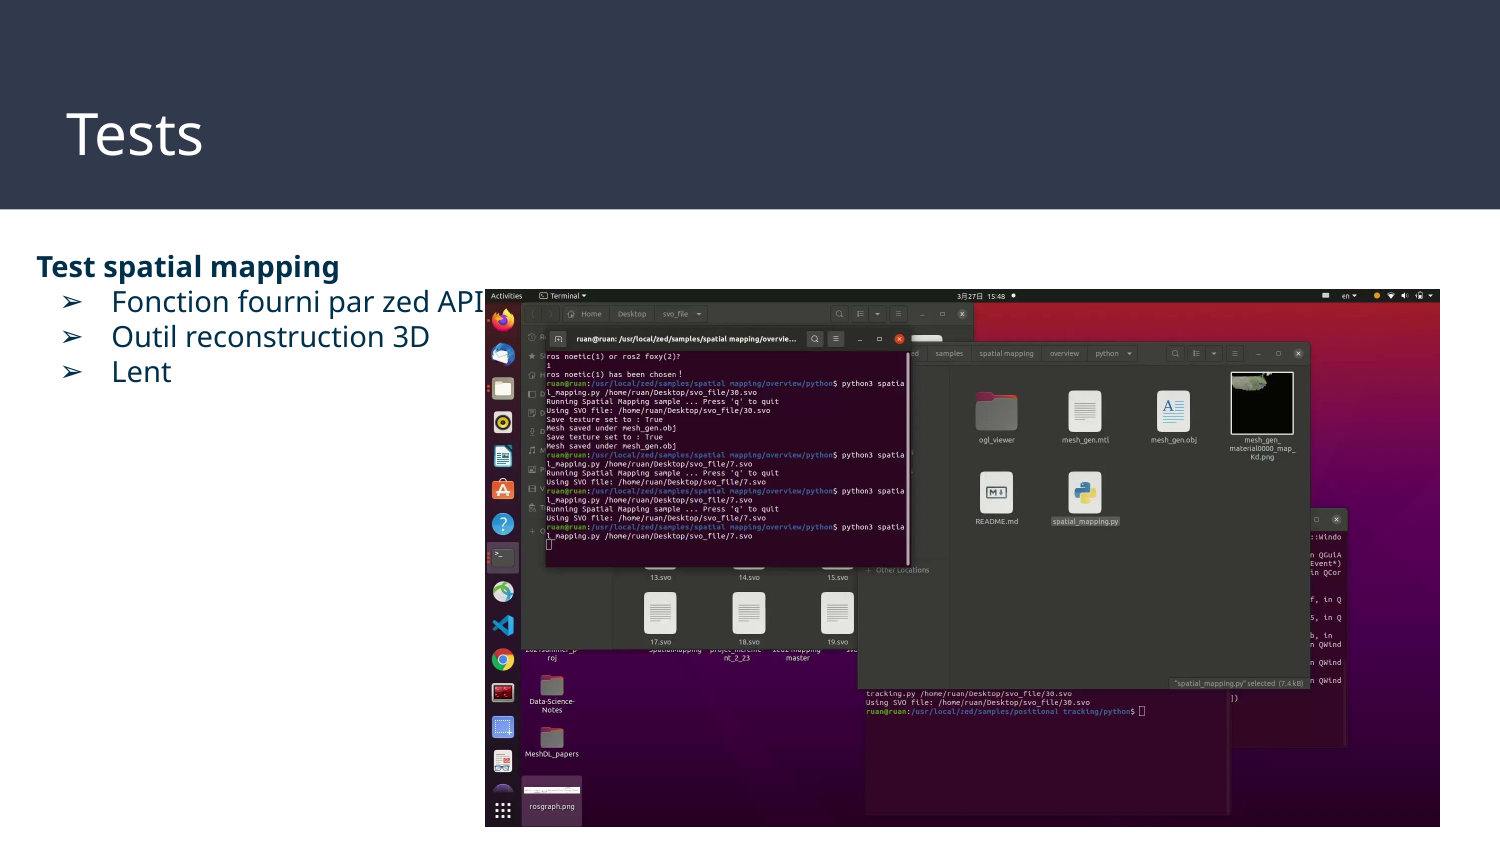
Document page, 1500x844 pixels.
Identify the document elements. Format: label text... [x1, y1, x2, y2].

text_box Test spatial mapping Fonction fourni par zed API Outil reconstruction 3D Lent [21, 233, 765, 403]
title Tests [51, 82, 1449, 185]
picture [484, 288, 1440, 827]
